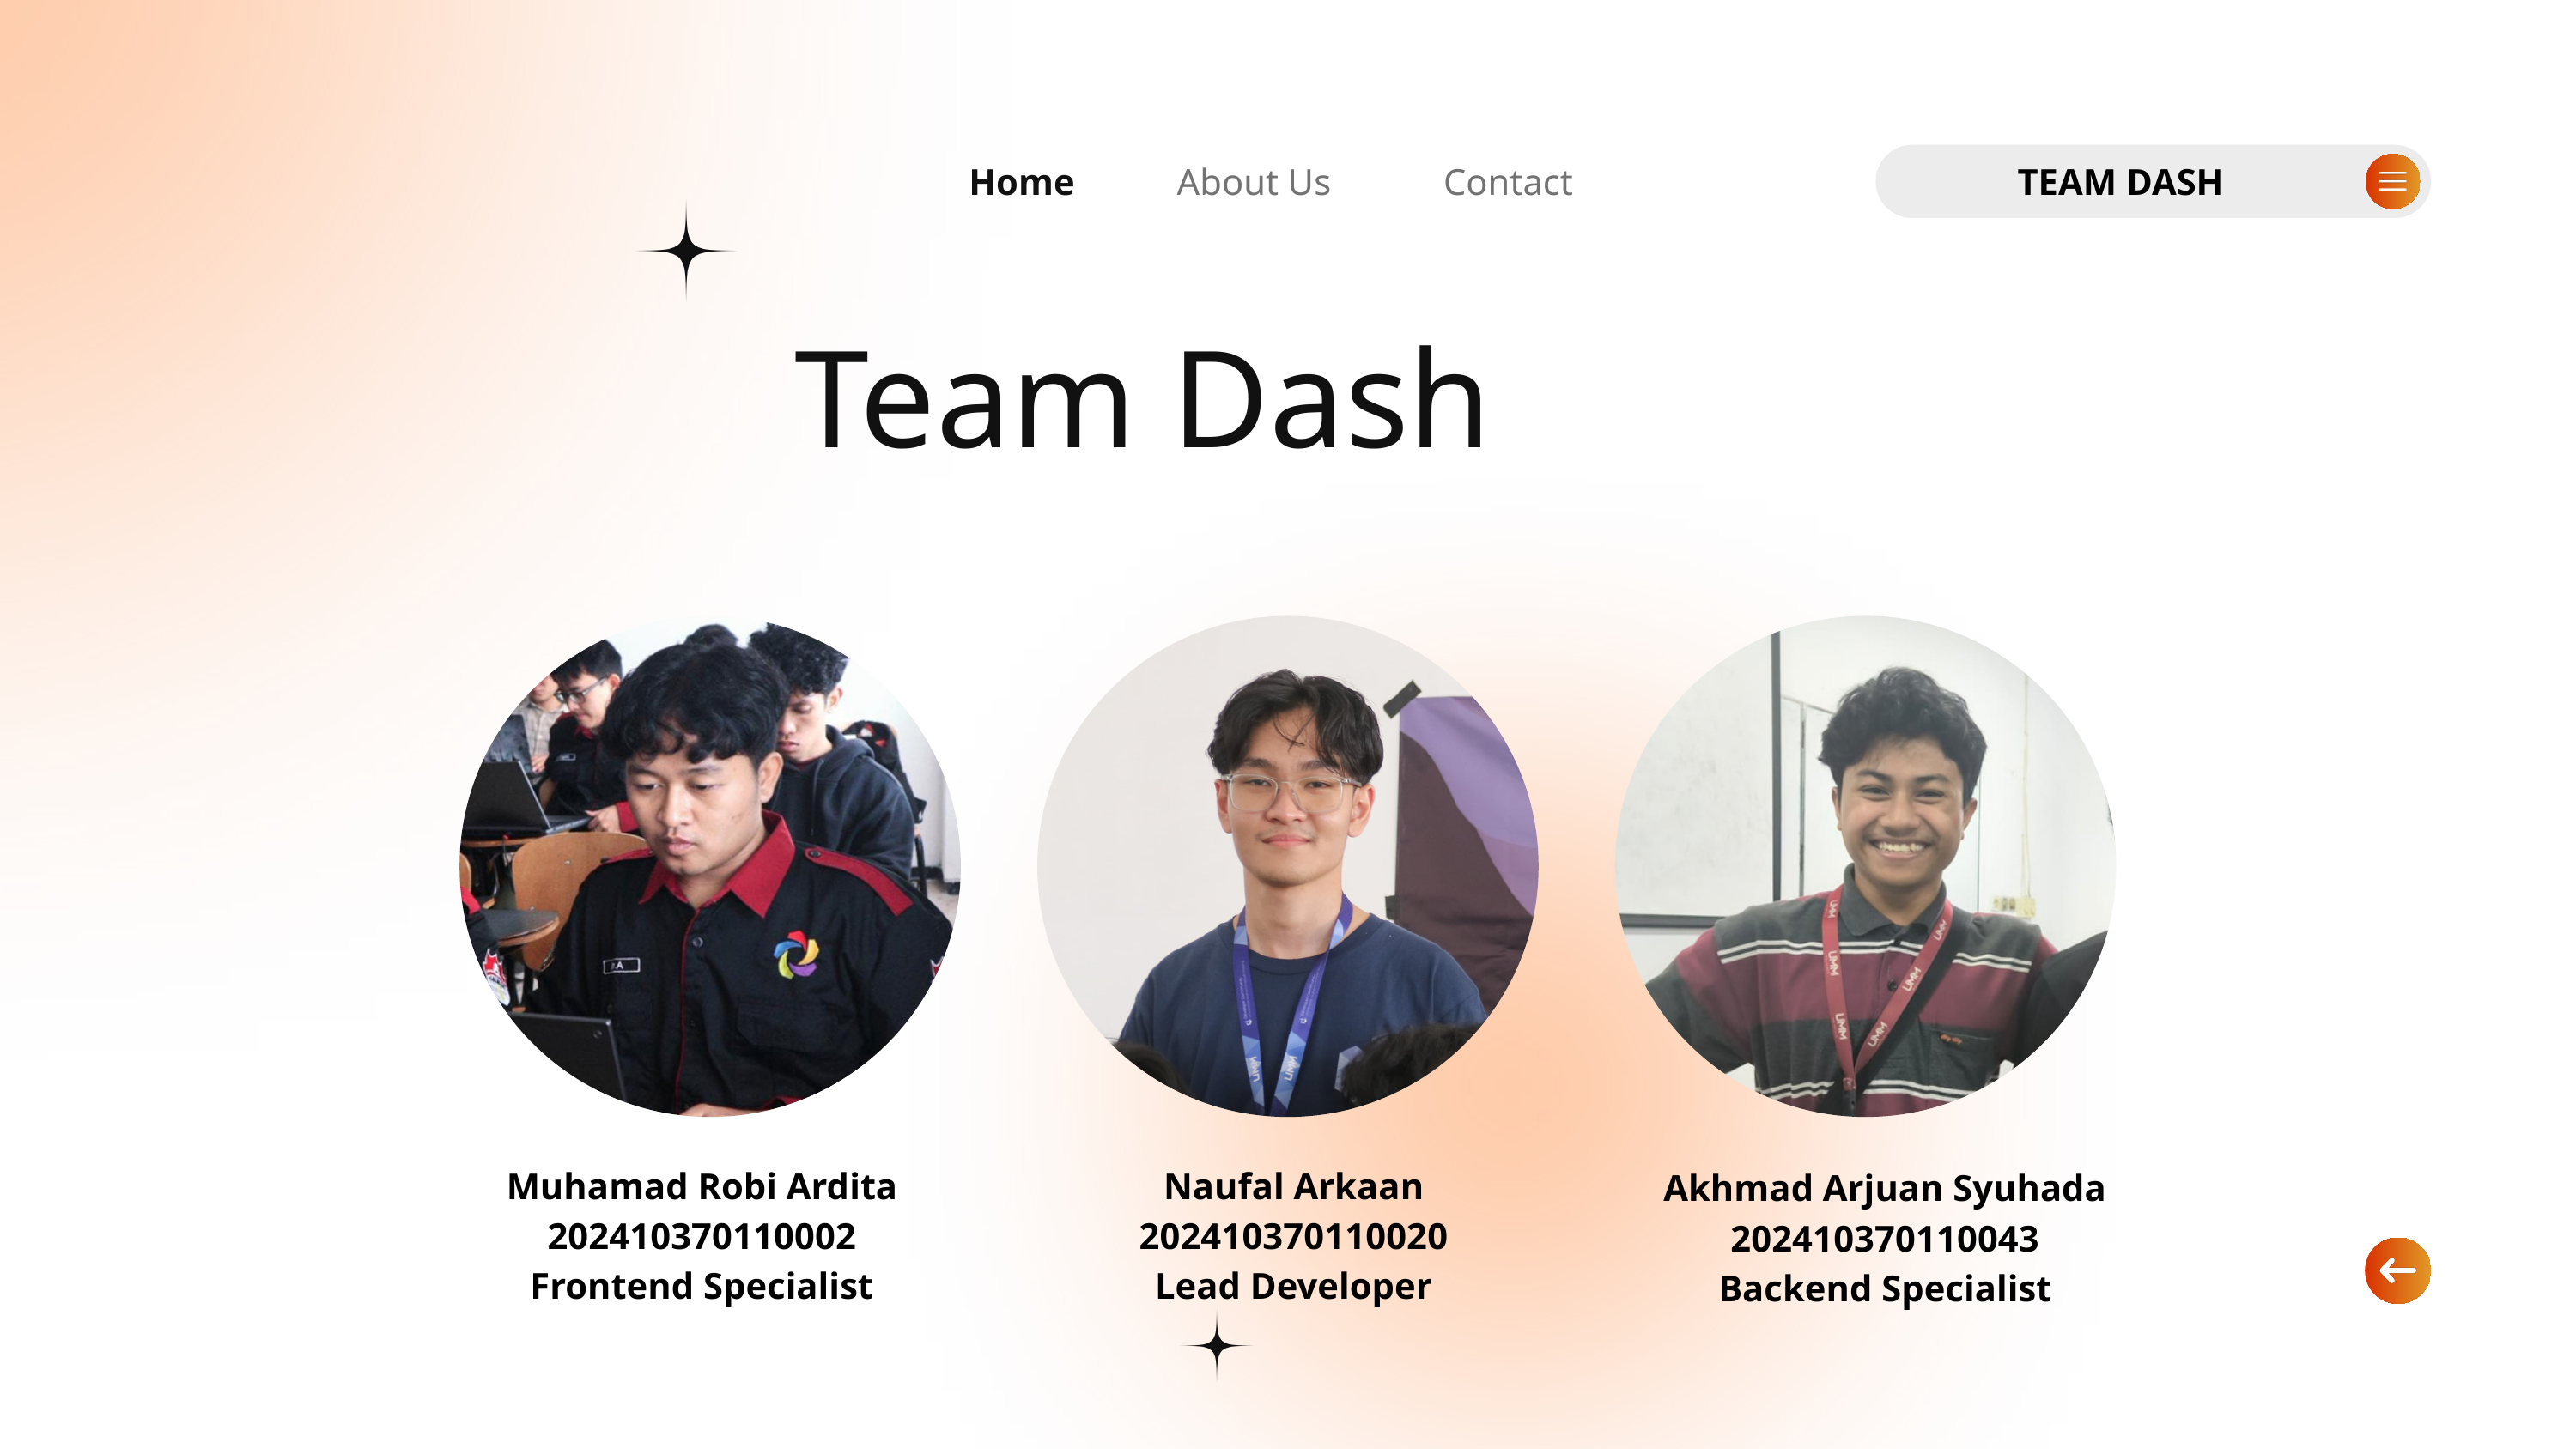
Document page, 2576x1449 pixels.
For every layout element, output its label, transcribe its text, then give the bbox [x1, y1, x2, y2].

text_box Contact [1376, 152, 1641, 203]
text_box Home [935, 152, 1109, 203]
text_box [2364, 1237, 2432, 1304]
text_box [1179, 1307, 1255, 1384]
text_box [1875, 144, 2432, 219]
text_box [634, 198, 738, 303]
text_box Team Dash [794, 325, 1905, 475]
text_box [459, 615, 962, 1118]
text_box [2365, 154, 2421, 209]
text_box Akhmad Arjuan Syuhada 202410370110043 Backend Specialist [1640, 1158, 2130, 1309]
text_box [1036, 615, 1539, 1118]
text_box Muhamad Robi Ardita 202410370110002 Frontend Specialist [457, 1155, 947, 1307]
text_box About Us [1122, 152, 1376, 203]
text_box Naufal Arkaan 202410370110020 Lead Developer [1048, 1155, 1539, 1307]
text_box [1614, 615, 2117, 1118]
text_box [906, 478, 2121, 1449]
text_box [0, 0, 1020, 1059]
